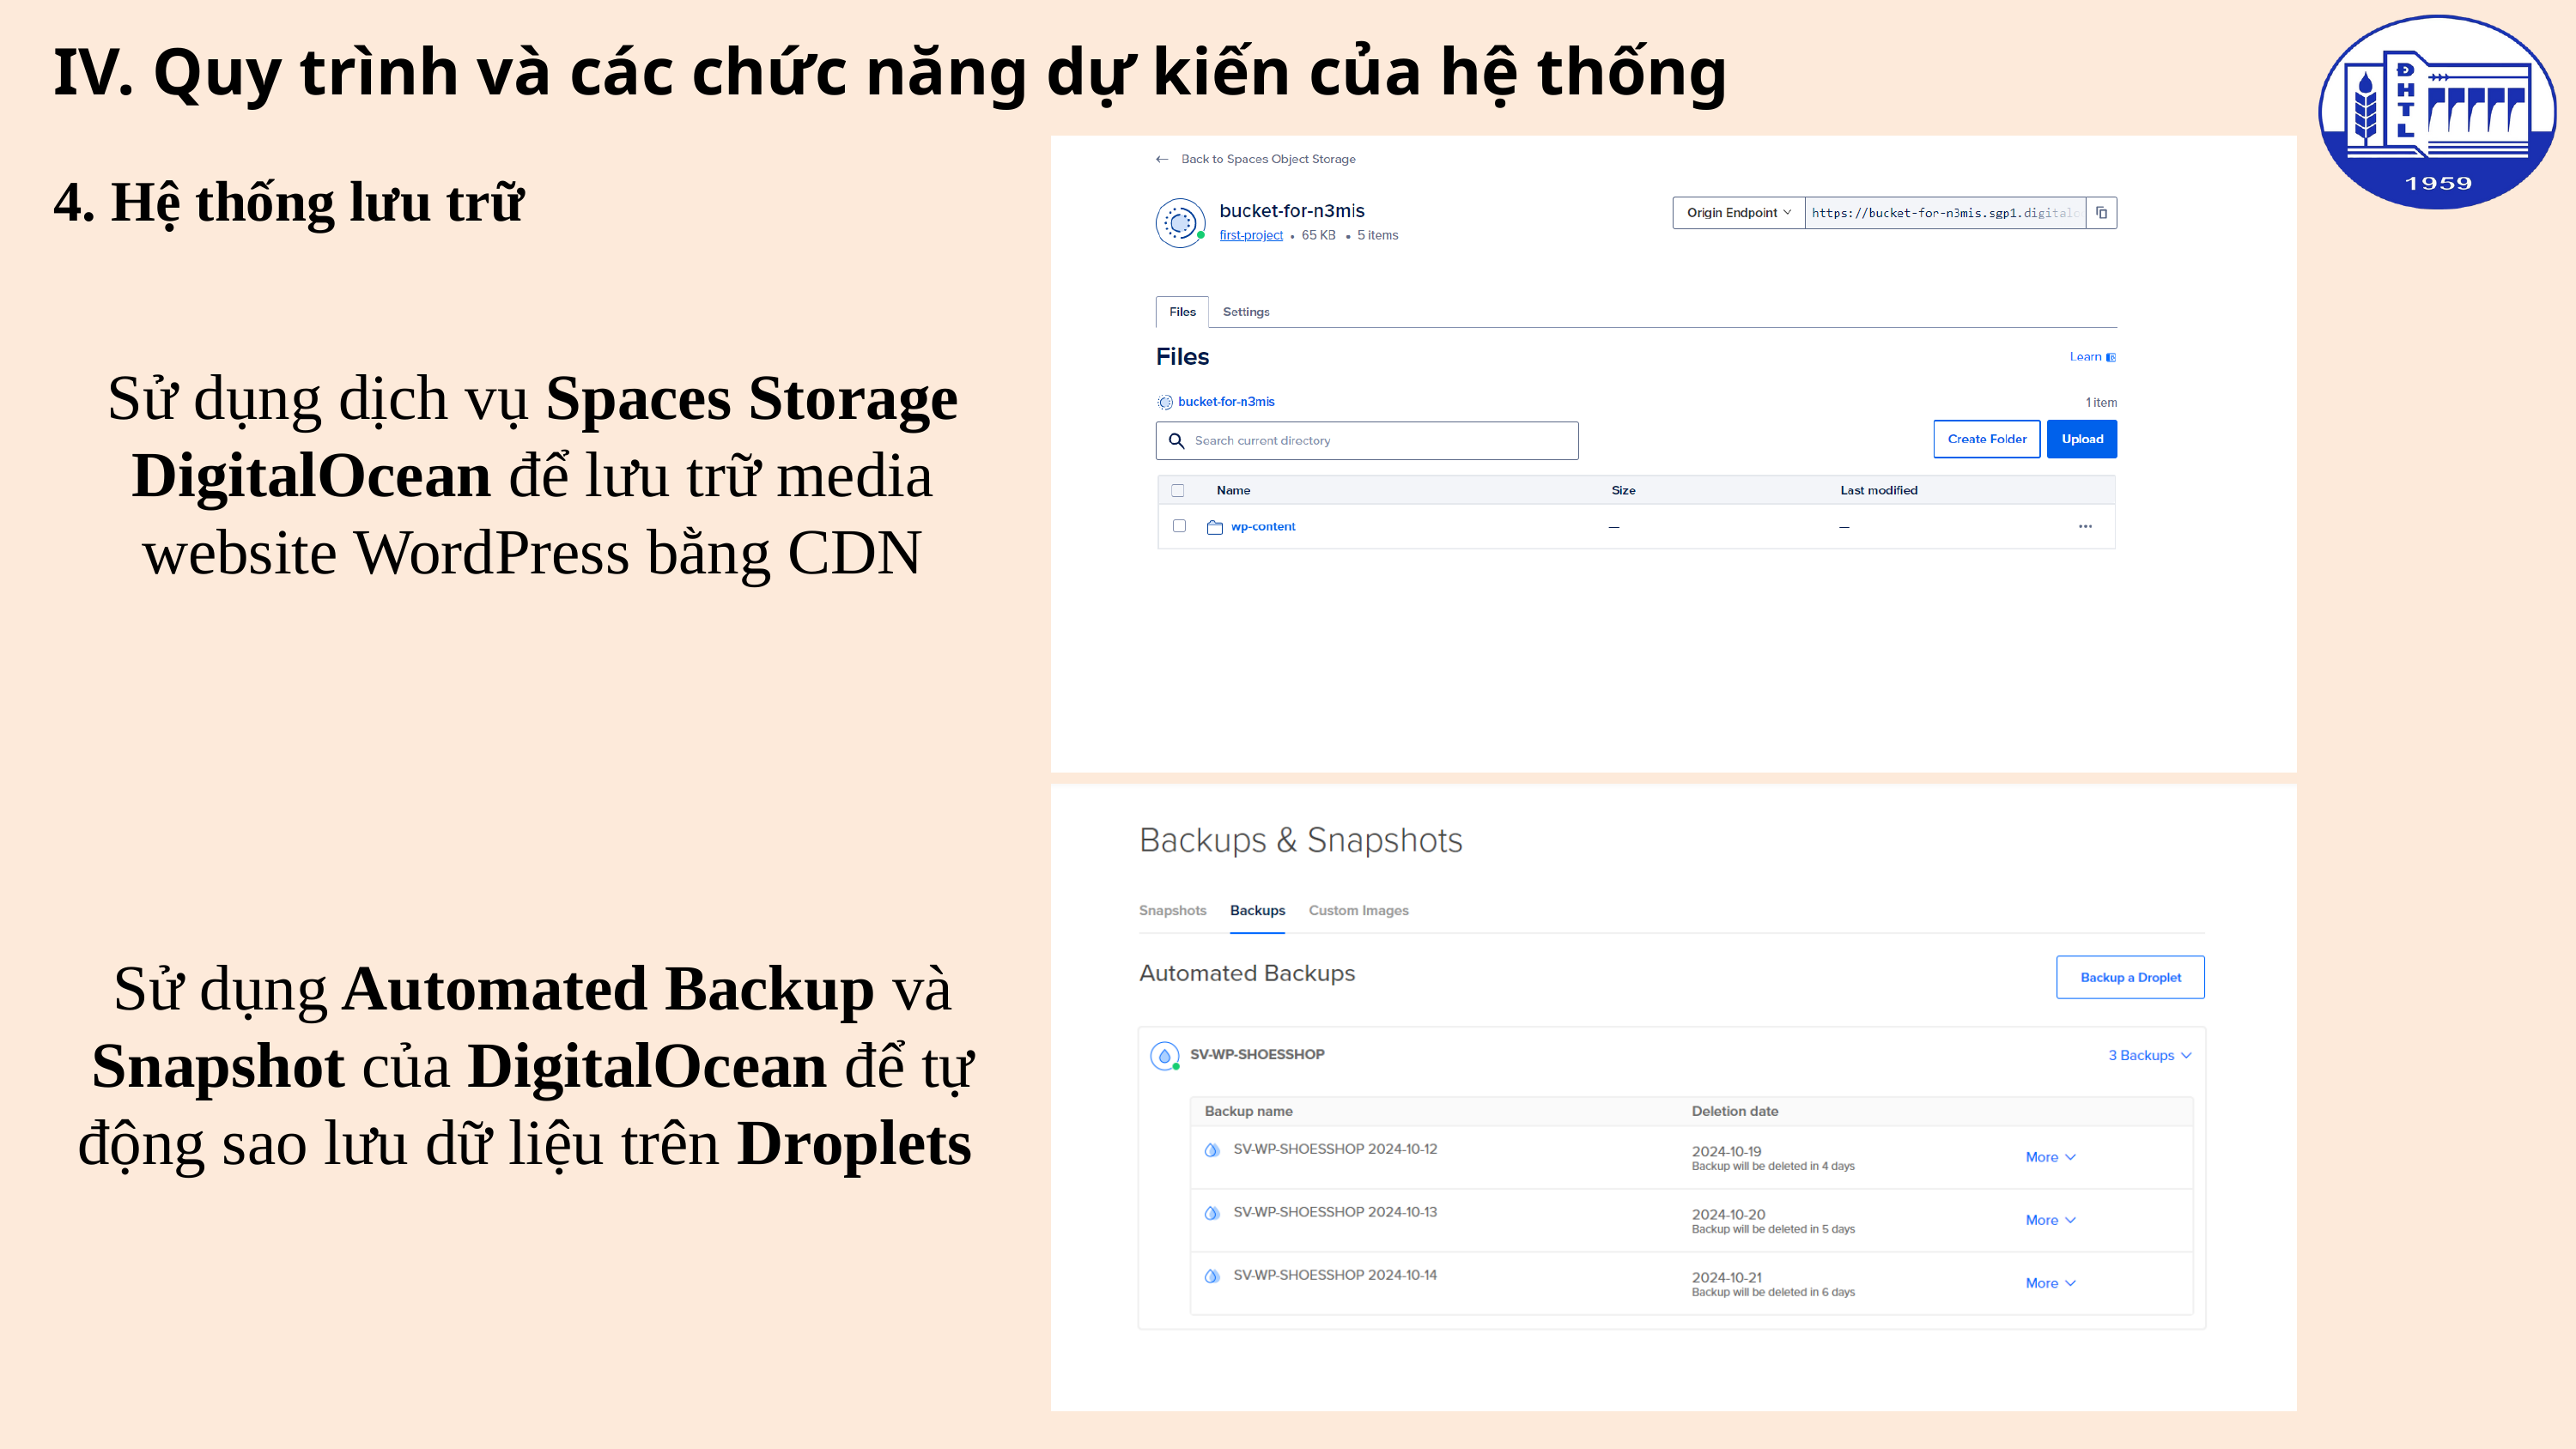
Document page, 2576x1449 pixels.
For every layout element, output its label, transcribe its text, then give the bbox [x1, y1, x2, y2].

picture [1051, 135, 2298, 773]
picture [1051, 784, 2298, 1411]
text_box IV. Quy trình và các chức năng dự kiến của hệ thống [53, 37, 1803, 108]
text_box 4. Hệ thống lưu trữ [53, 162, 923, 233]
text_box [2318, 15, 2557, 209]
text_box Sử dụng Automated Backup và Snapshot của DigitalOcean để tự động sao lưu dữ liệu trên Droplets [55, 938, 1011, 1184]
text_box Sử dụng dịch vụ Spaces Storage DigitalOcean để lưu trữ media website WordPress bằng CDN [55, 349, 1011, 593]
